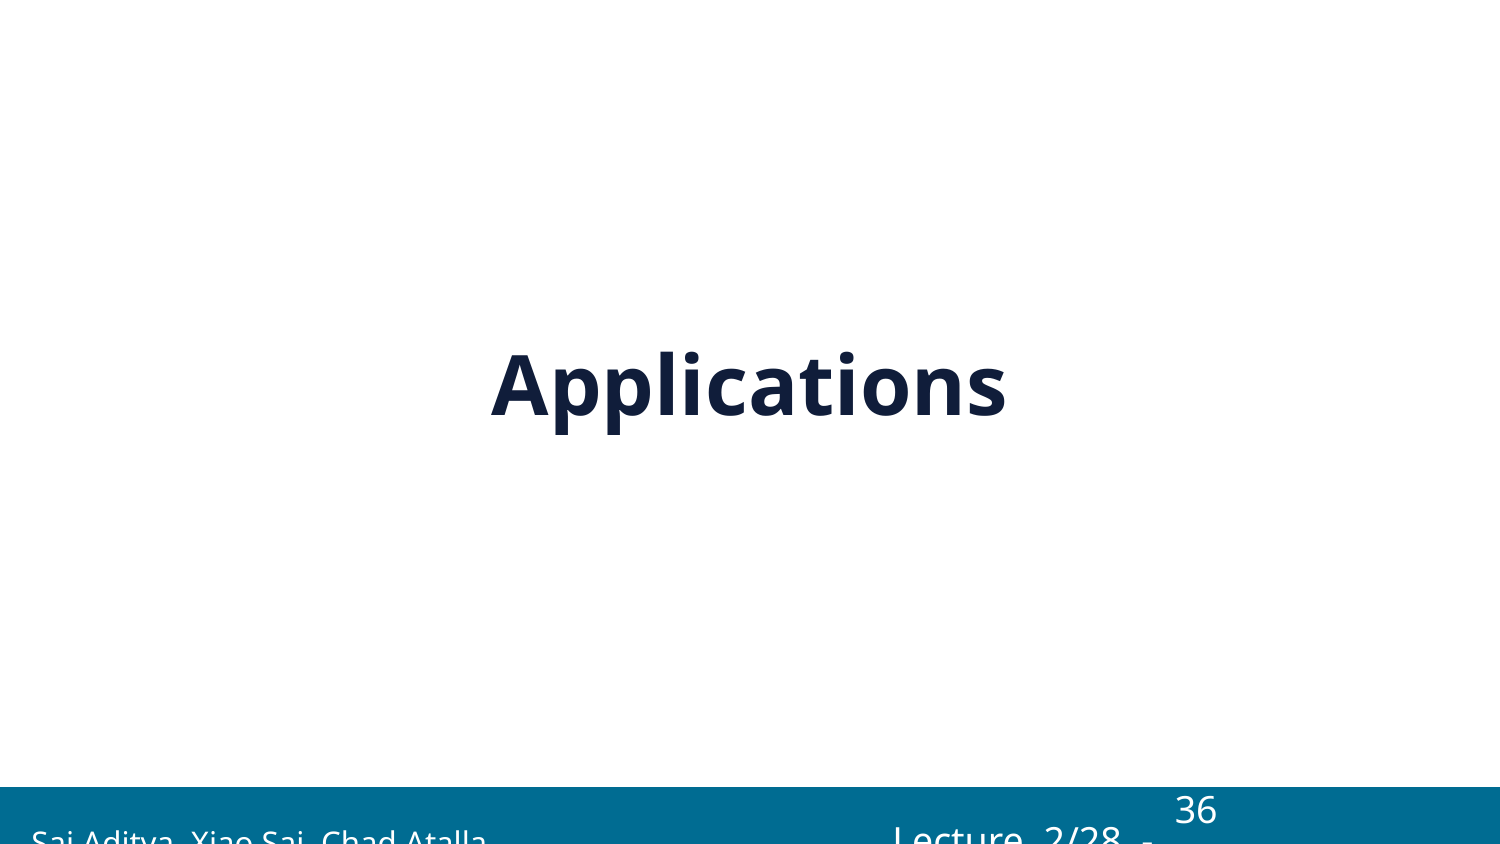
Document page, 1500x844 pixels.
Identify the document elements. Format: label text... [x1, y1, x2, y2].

title Applications [75, 333, 1425, 432]
list Sai Aditya, Xiao Sai, Chad Atalla Lecture 2/28 - [0, 787, 1500, 844]
slide_number ‹#› [1156, 787, 1226, 836]
